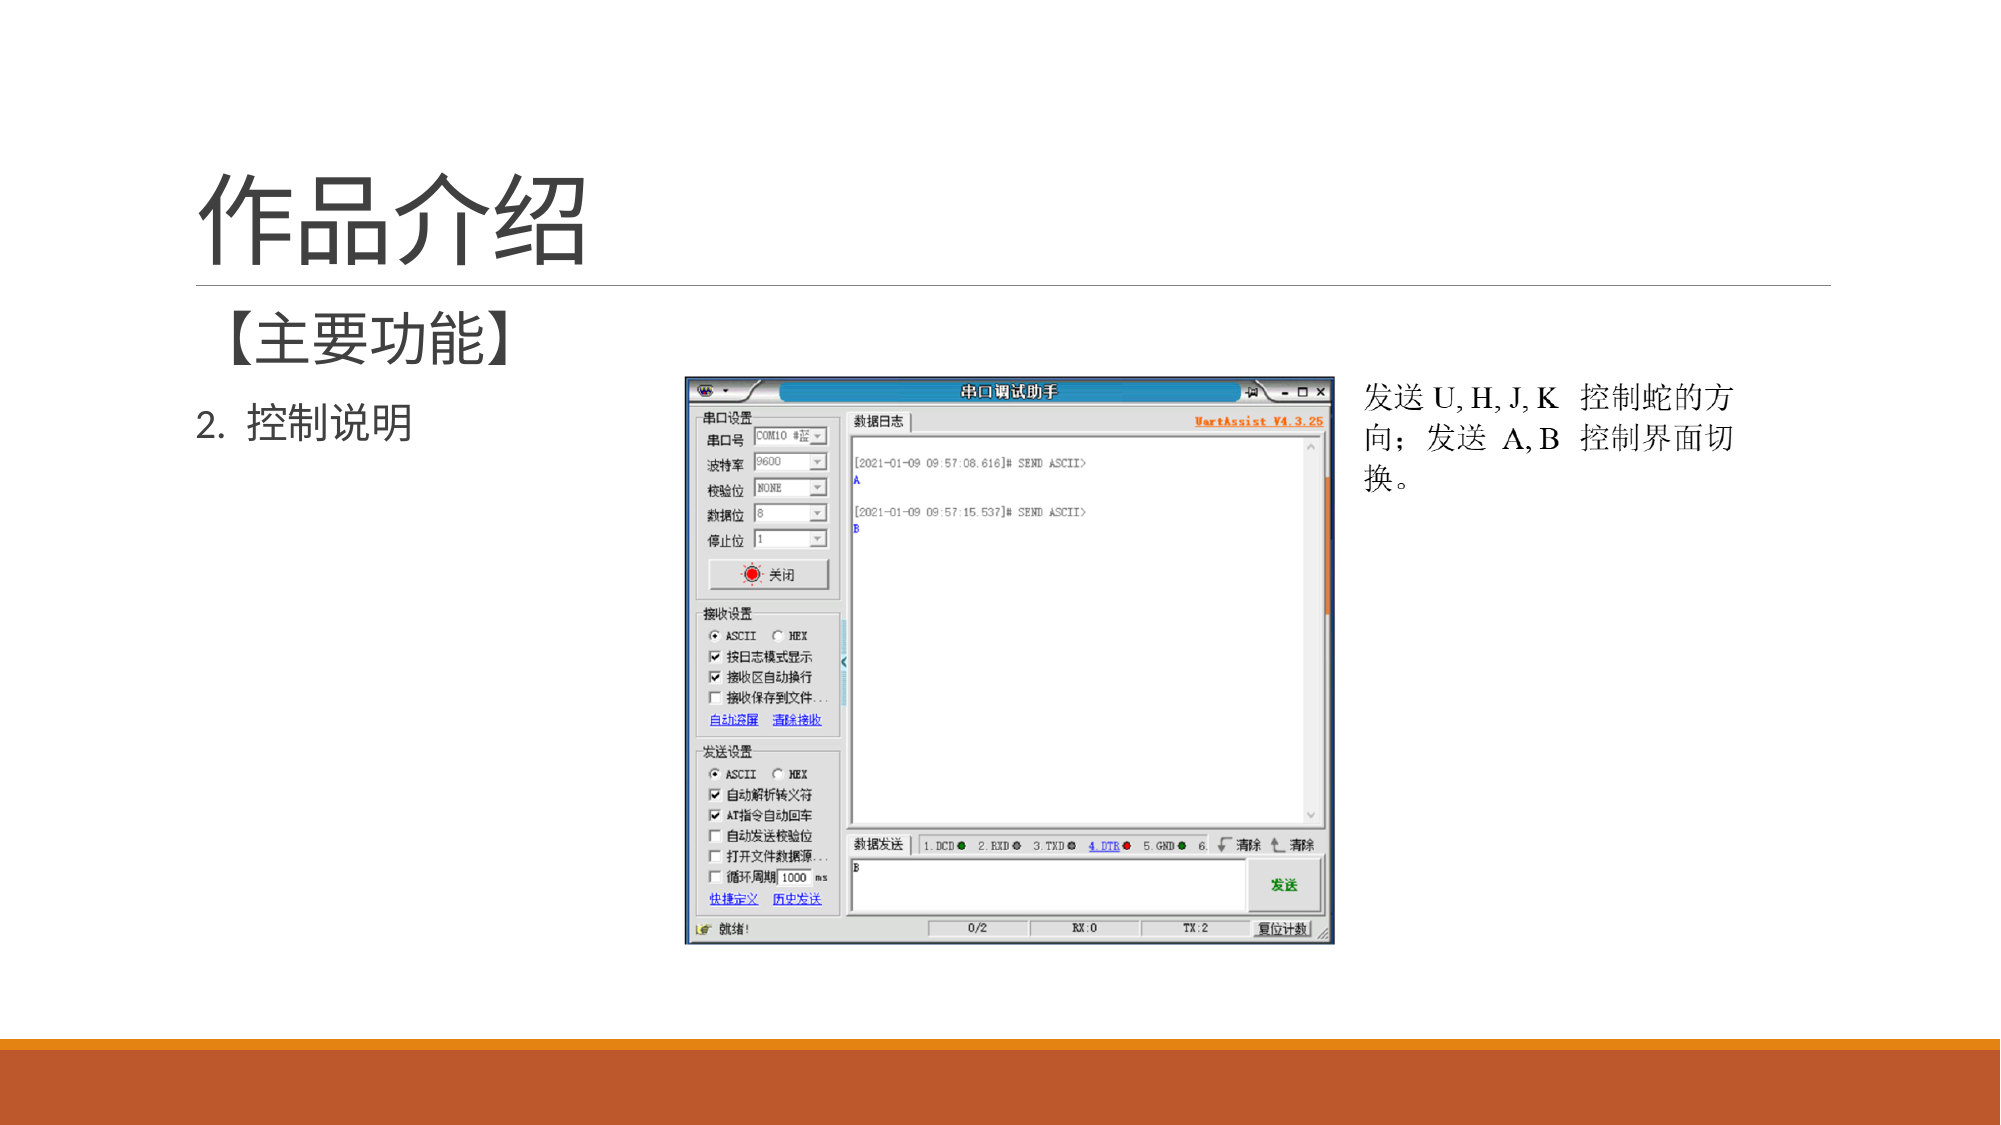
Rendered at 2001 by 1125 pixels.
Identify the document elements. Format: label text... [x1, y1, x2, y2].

title 作品介绍 [180, 47, 1830, 285]
list 【主要功能】 2. 控制说明 [180, 302, 1830, 963]
picture [680, 372, 1750, 946]
